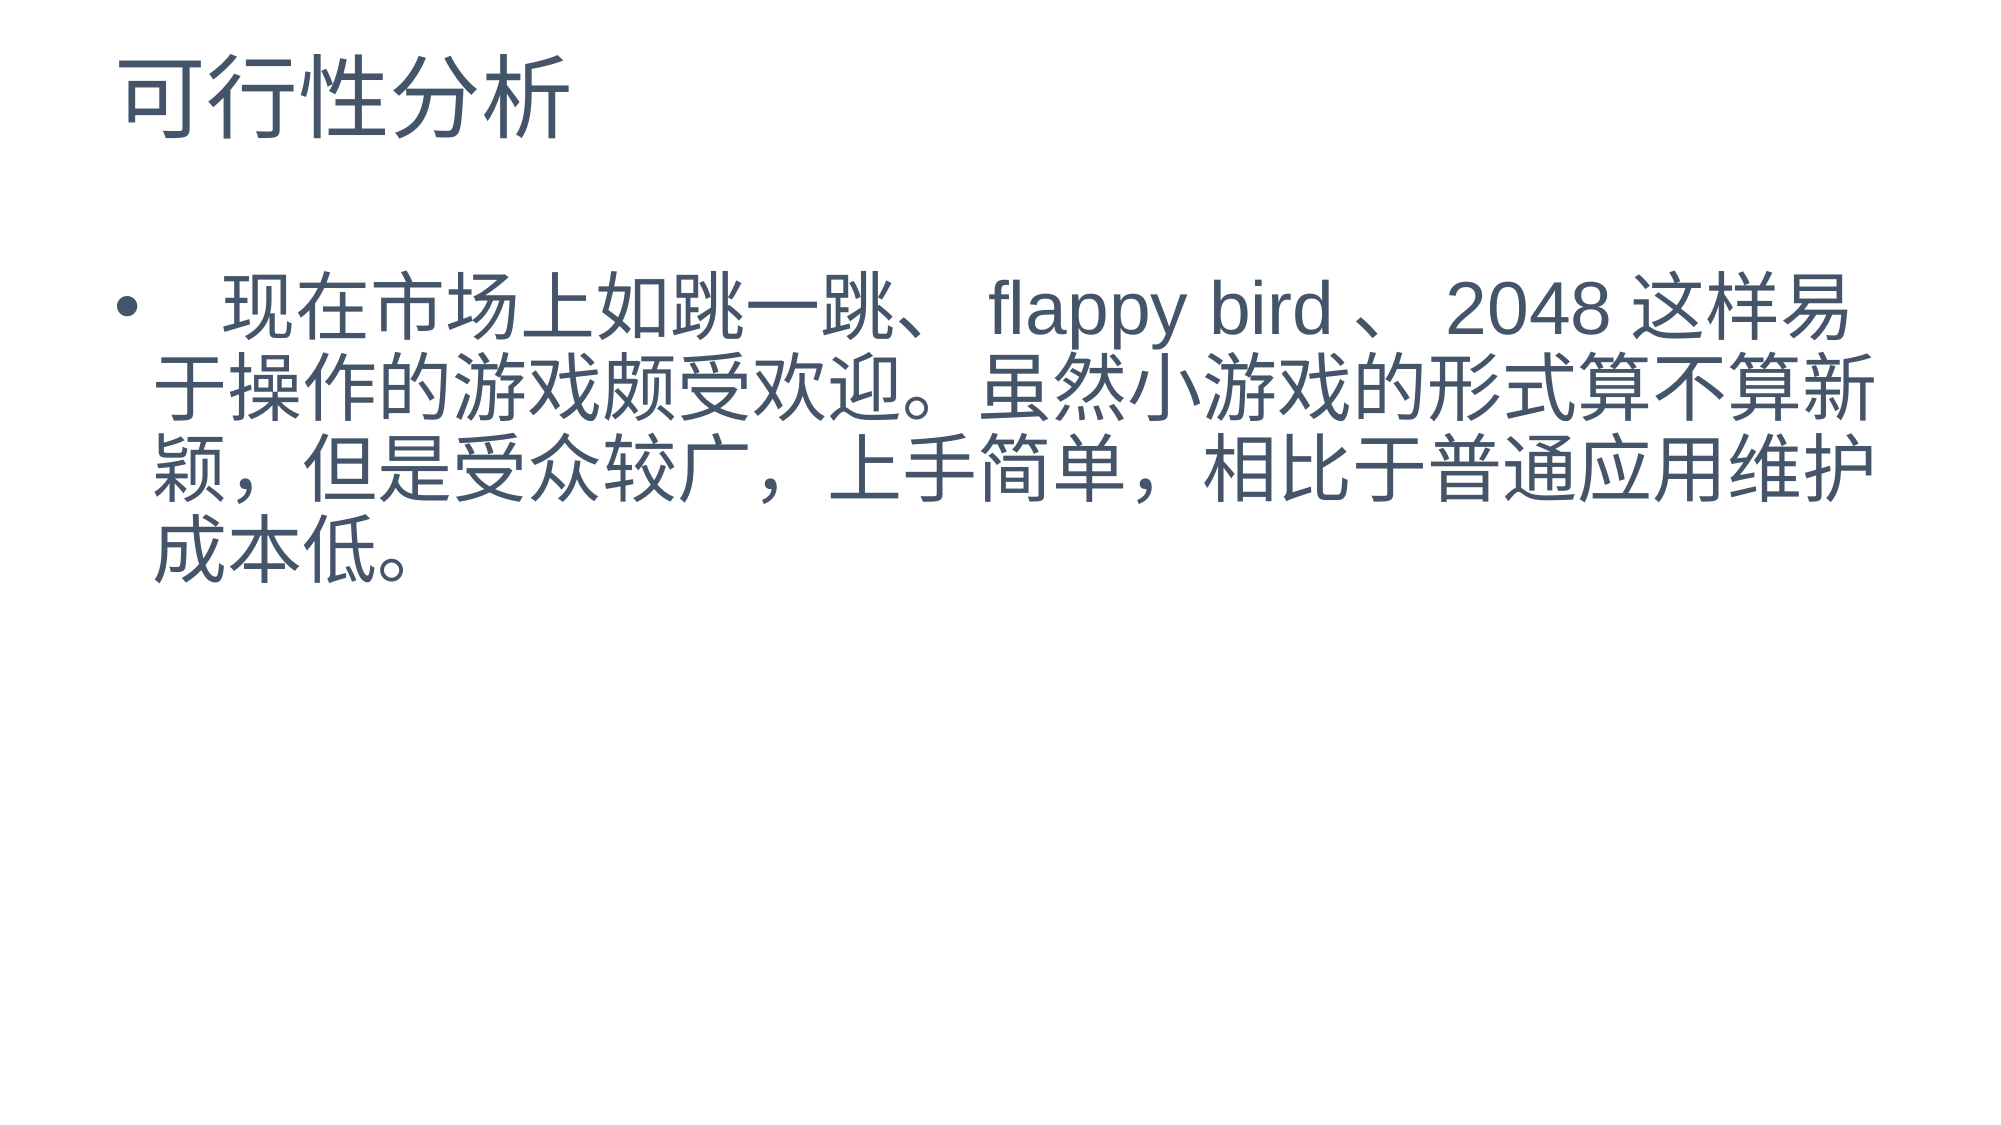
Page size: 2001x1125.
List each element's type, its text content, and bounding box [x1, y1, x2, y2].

title 可行性分析 [99, 45, 1900, 233]
list 现在市场上如跳一跳、flappy bird、2048这样易于操作的游戏颇受欢迎。虽然小游戏的形式算不算新颖，但是受众较广，上手简单，相比于普通应用维护成本低。 [99, 262, 1900, 1005]
